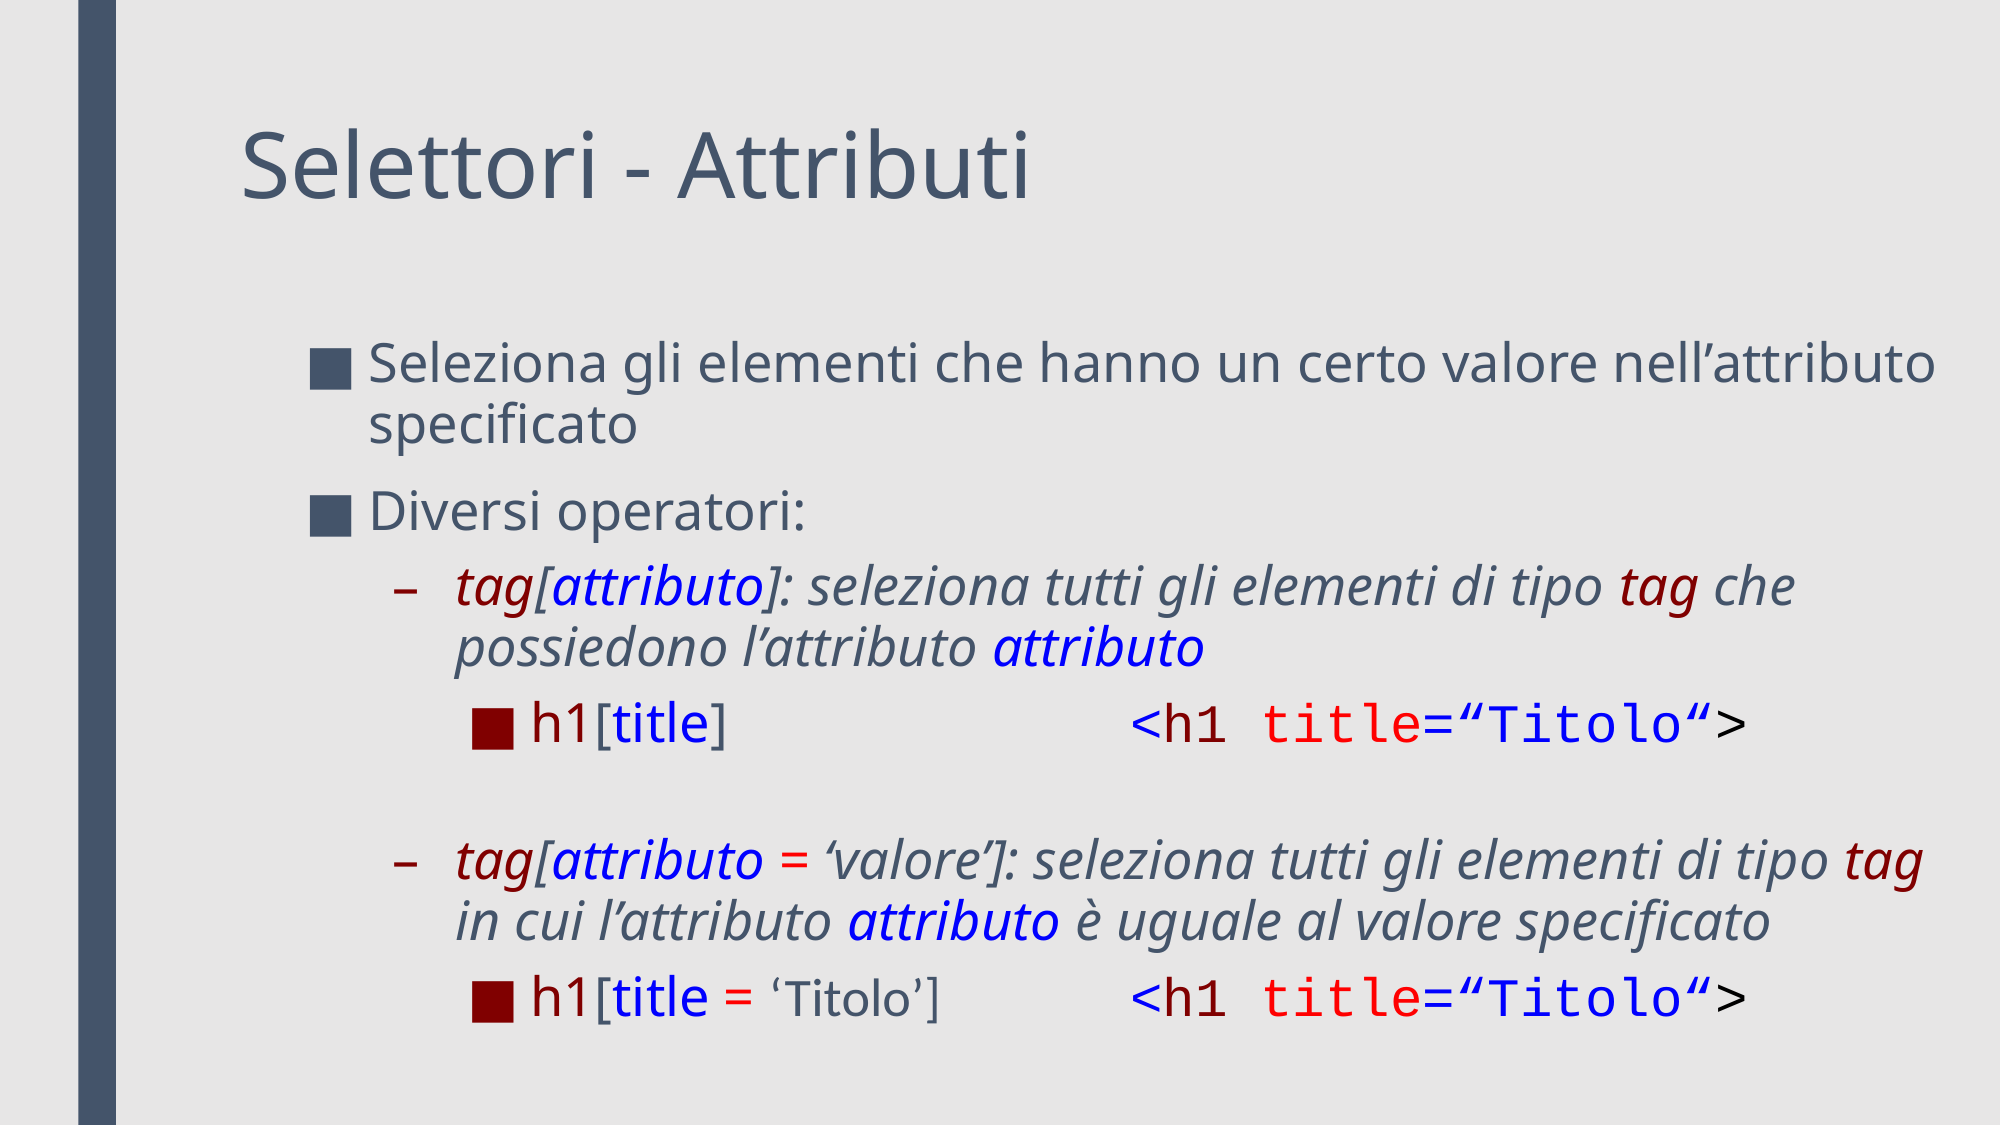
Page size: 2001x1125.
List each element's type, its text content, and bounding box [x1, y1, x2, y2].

list Seleziona gli elementi che hanno un certo valore nell’attributo specificato Diversi operatori: tag[attributo]: seleziona tutti gli elementi di tipo tag che possiedono l’attributo attributo h1[title] <h1 title=“Titolo“> tag[attributo = ‘valore’]: seleziona tutti gli elementi di tipo tag in cui l’attributo attributo è uguale al valore specificato h1[title = ‘Titolo’] <h1 title=“Titolo“> [290, 326, 1999, 1125]
title Selettori - Attributi [225, 112, 1800, 357]
